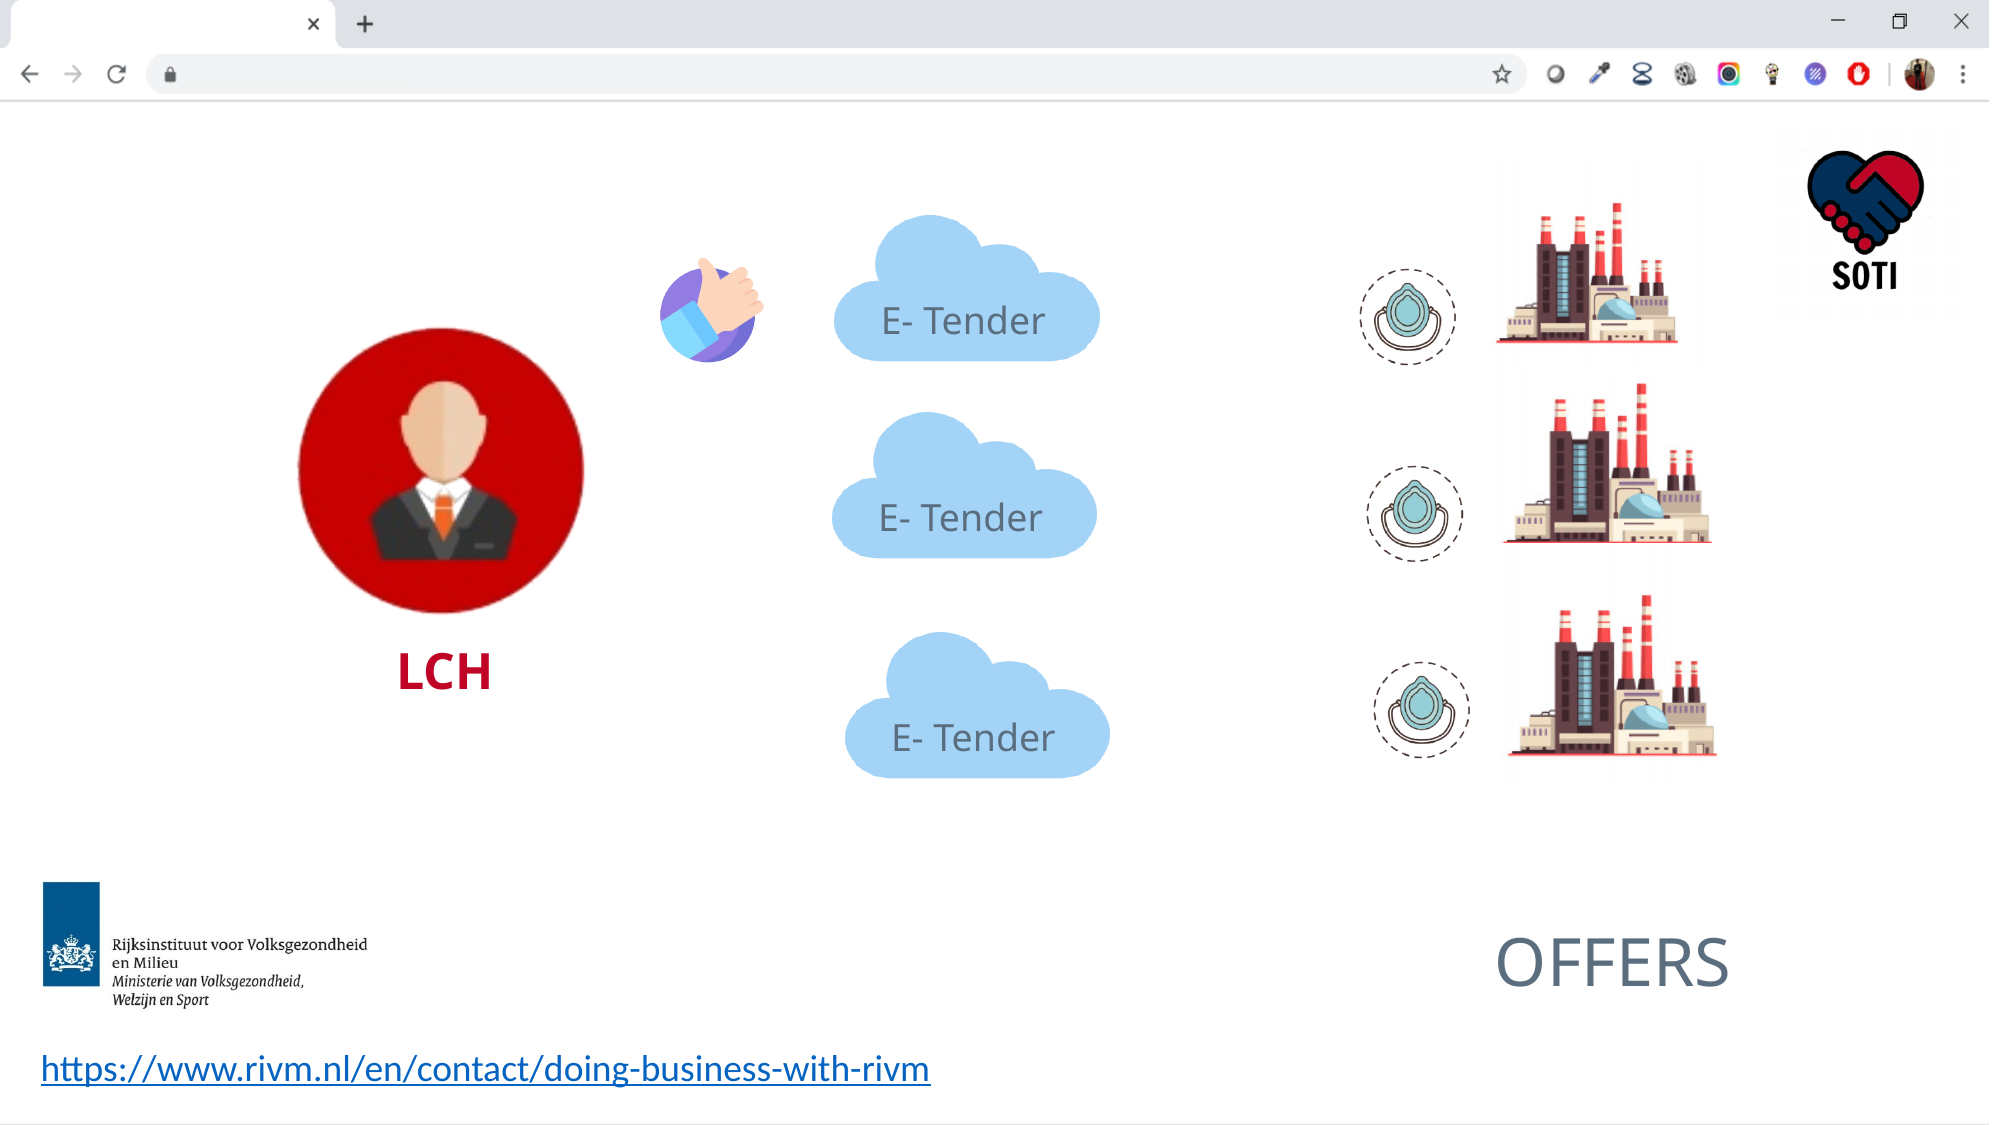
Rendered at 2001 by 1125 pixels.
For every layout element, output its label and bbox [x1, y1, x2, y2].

text_box [669, 163, 1213, 406]
text_box [260, 303, 619, 709]
picture [0, 0, 1989, 1125]
text_box [680, 580, 1223, 823]
text_box [667, 360, 1210, 603]
